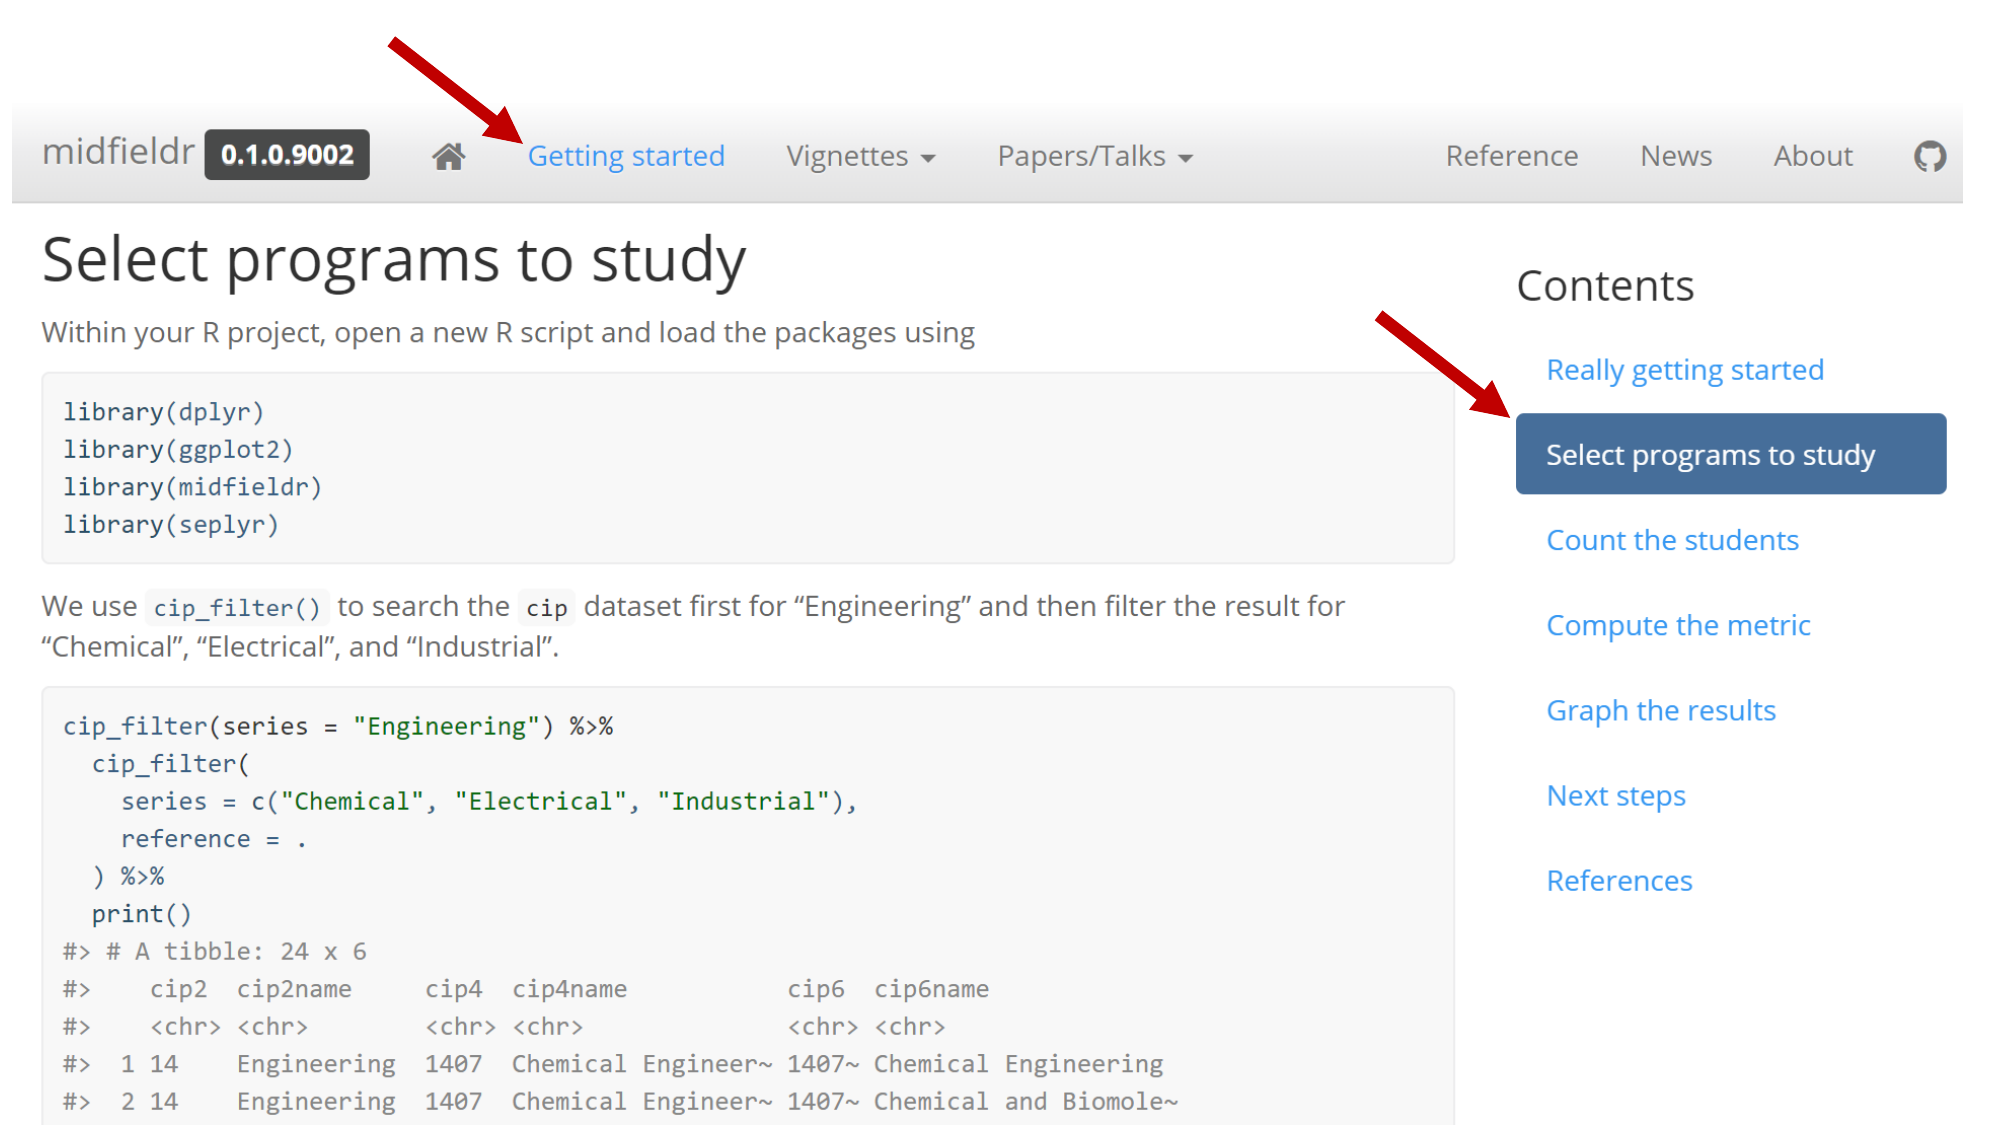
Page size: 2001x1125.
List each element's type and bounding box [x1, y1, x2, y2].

text_box [391, 41, 523, 144]
picture [12, 103, 1963, 1125]
text_box [1378, 315, 1511, 418]
